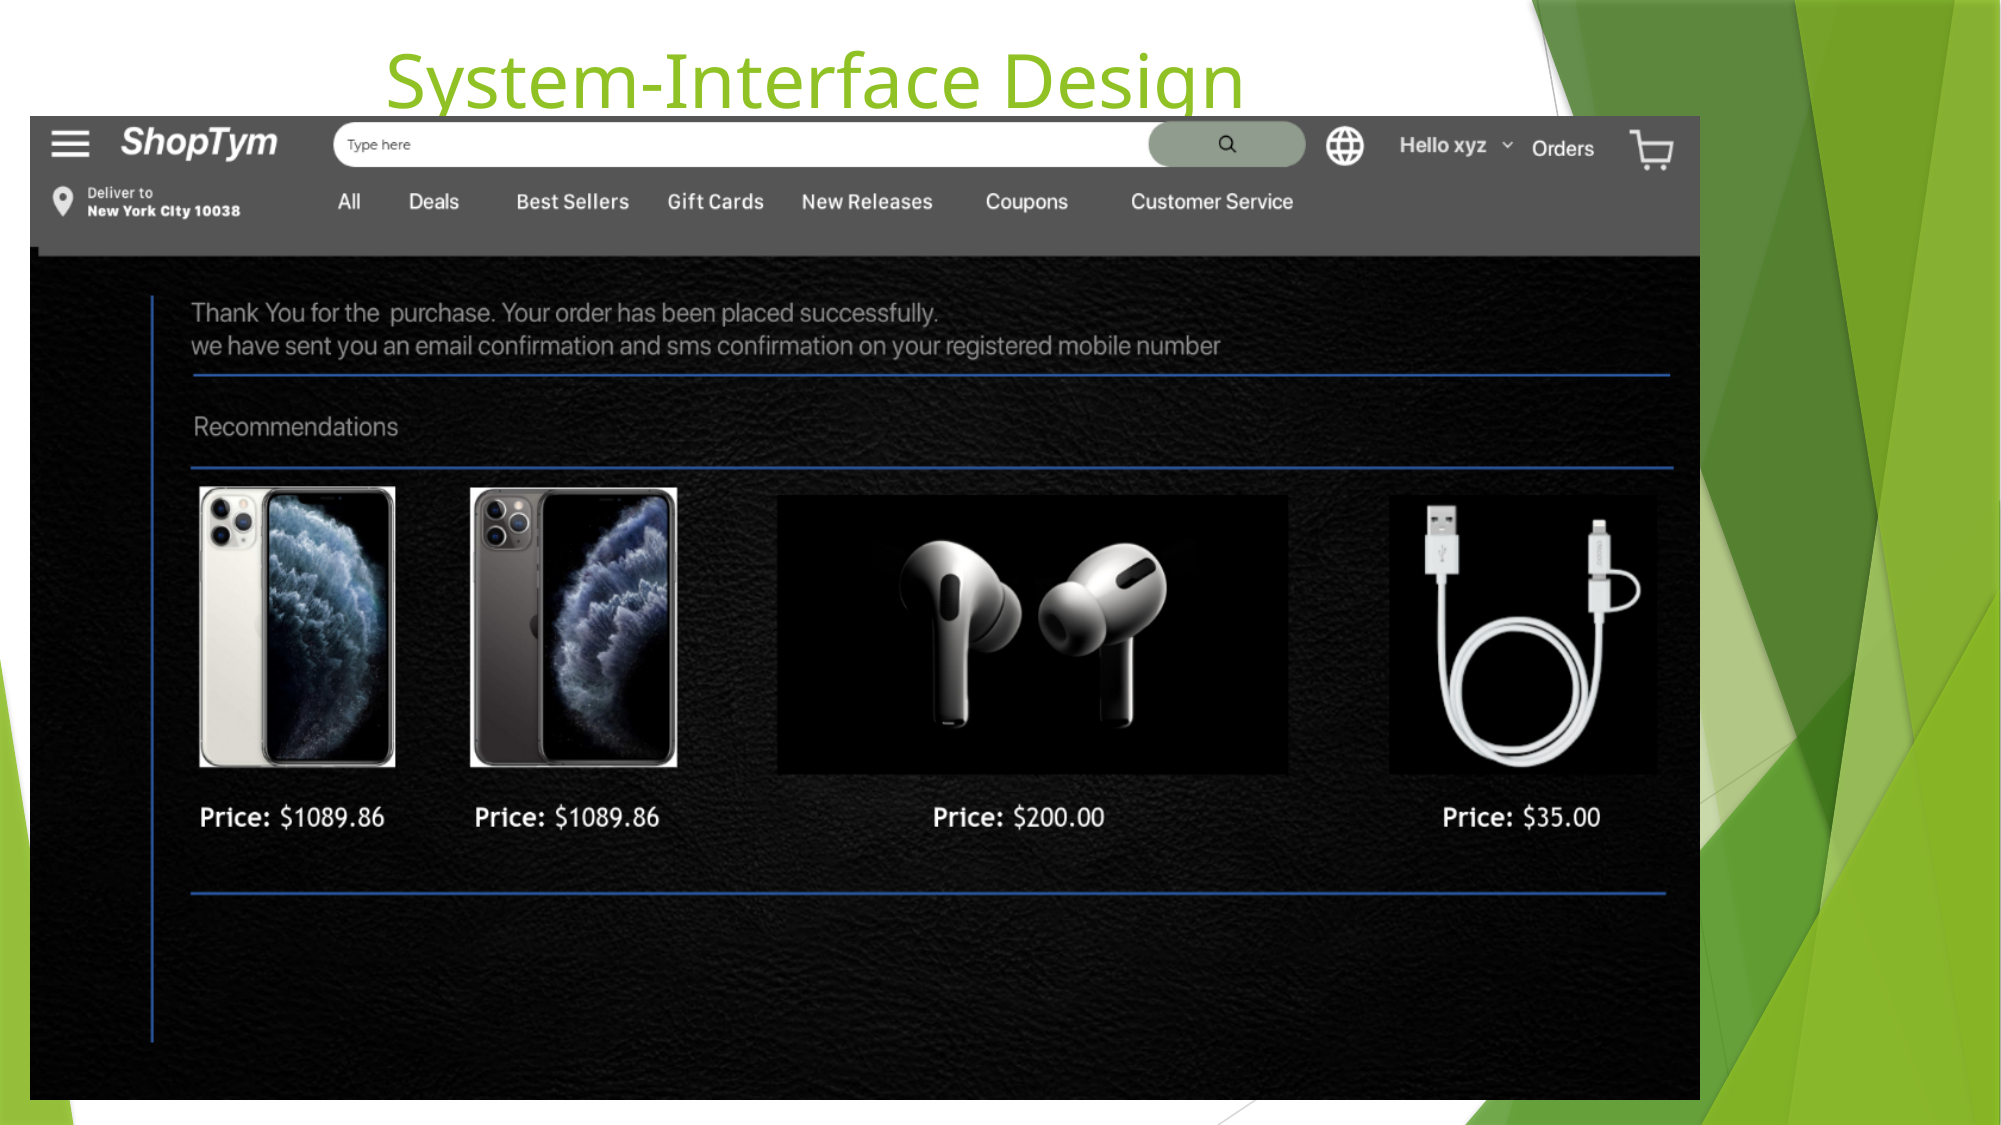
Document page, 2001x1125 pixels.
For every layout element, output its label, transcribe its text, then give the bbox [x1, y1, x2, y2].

title System-Interface Design [111, 25, 1522, 114]
picture [30, 115, 1701, 1100]
